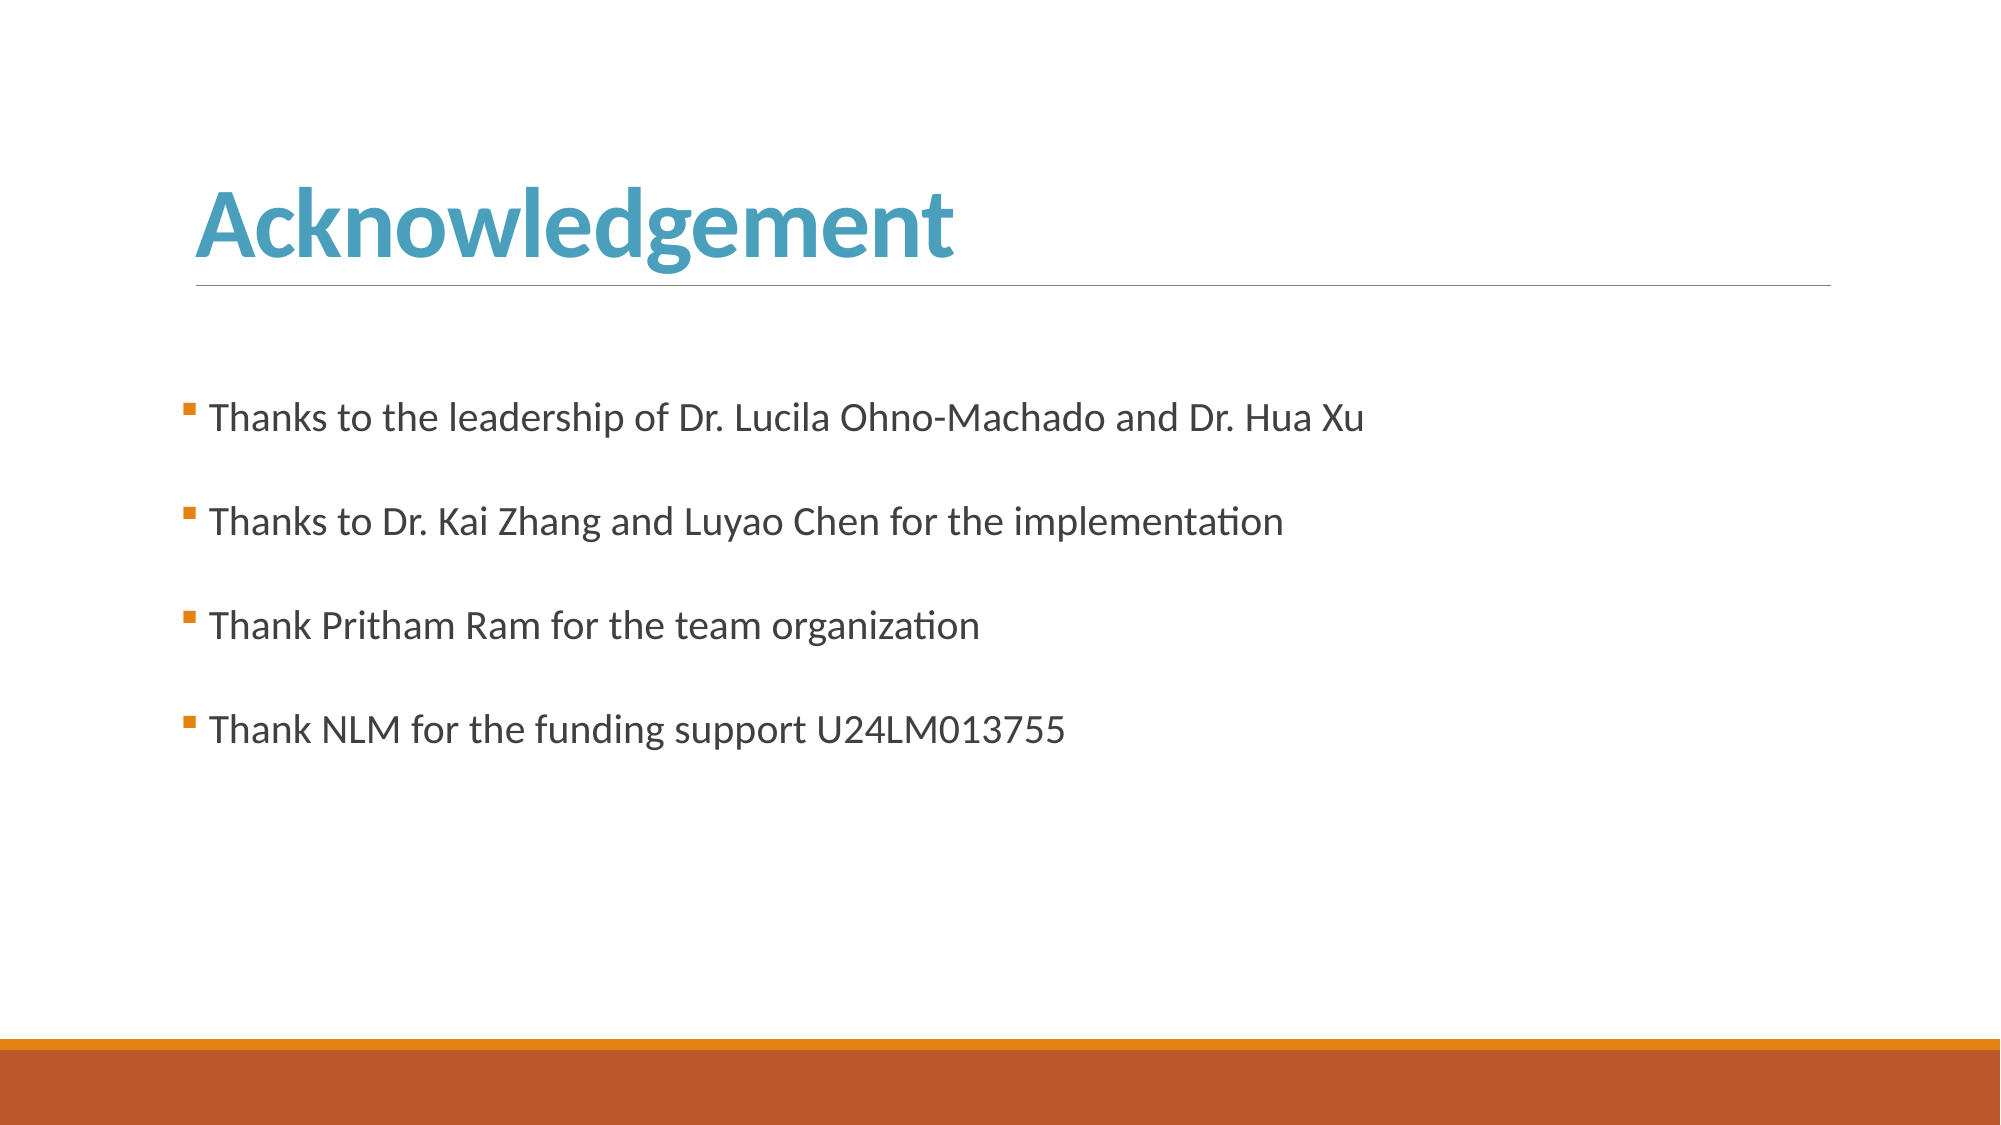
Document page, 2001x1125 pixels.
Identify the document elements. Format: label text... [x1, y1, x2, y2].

list Thanks to the leadership of Dr. Lucila Ohno-Machado and Dr. Hua Xu Thanks to Dr. Kai Zhang and Luyao Chen for the implementation Thank Pritham Ram for the team organization Thank NLM for the funding support U24LM013755 [180, 357, 1830, 1018]
title Acknowledgement [180, 47, 1830, 285]
